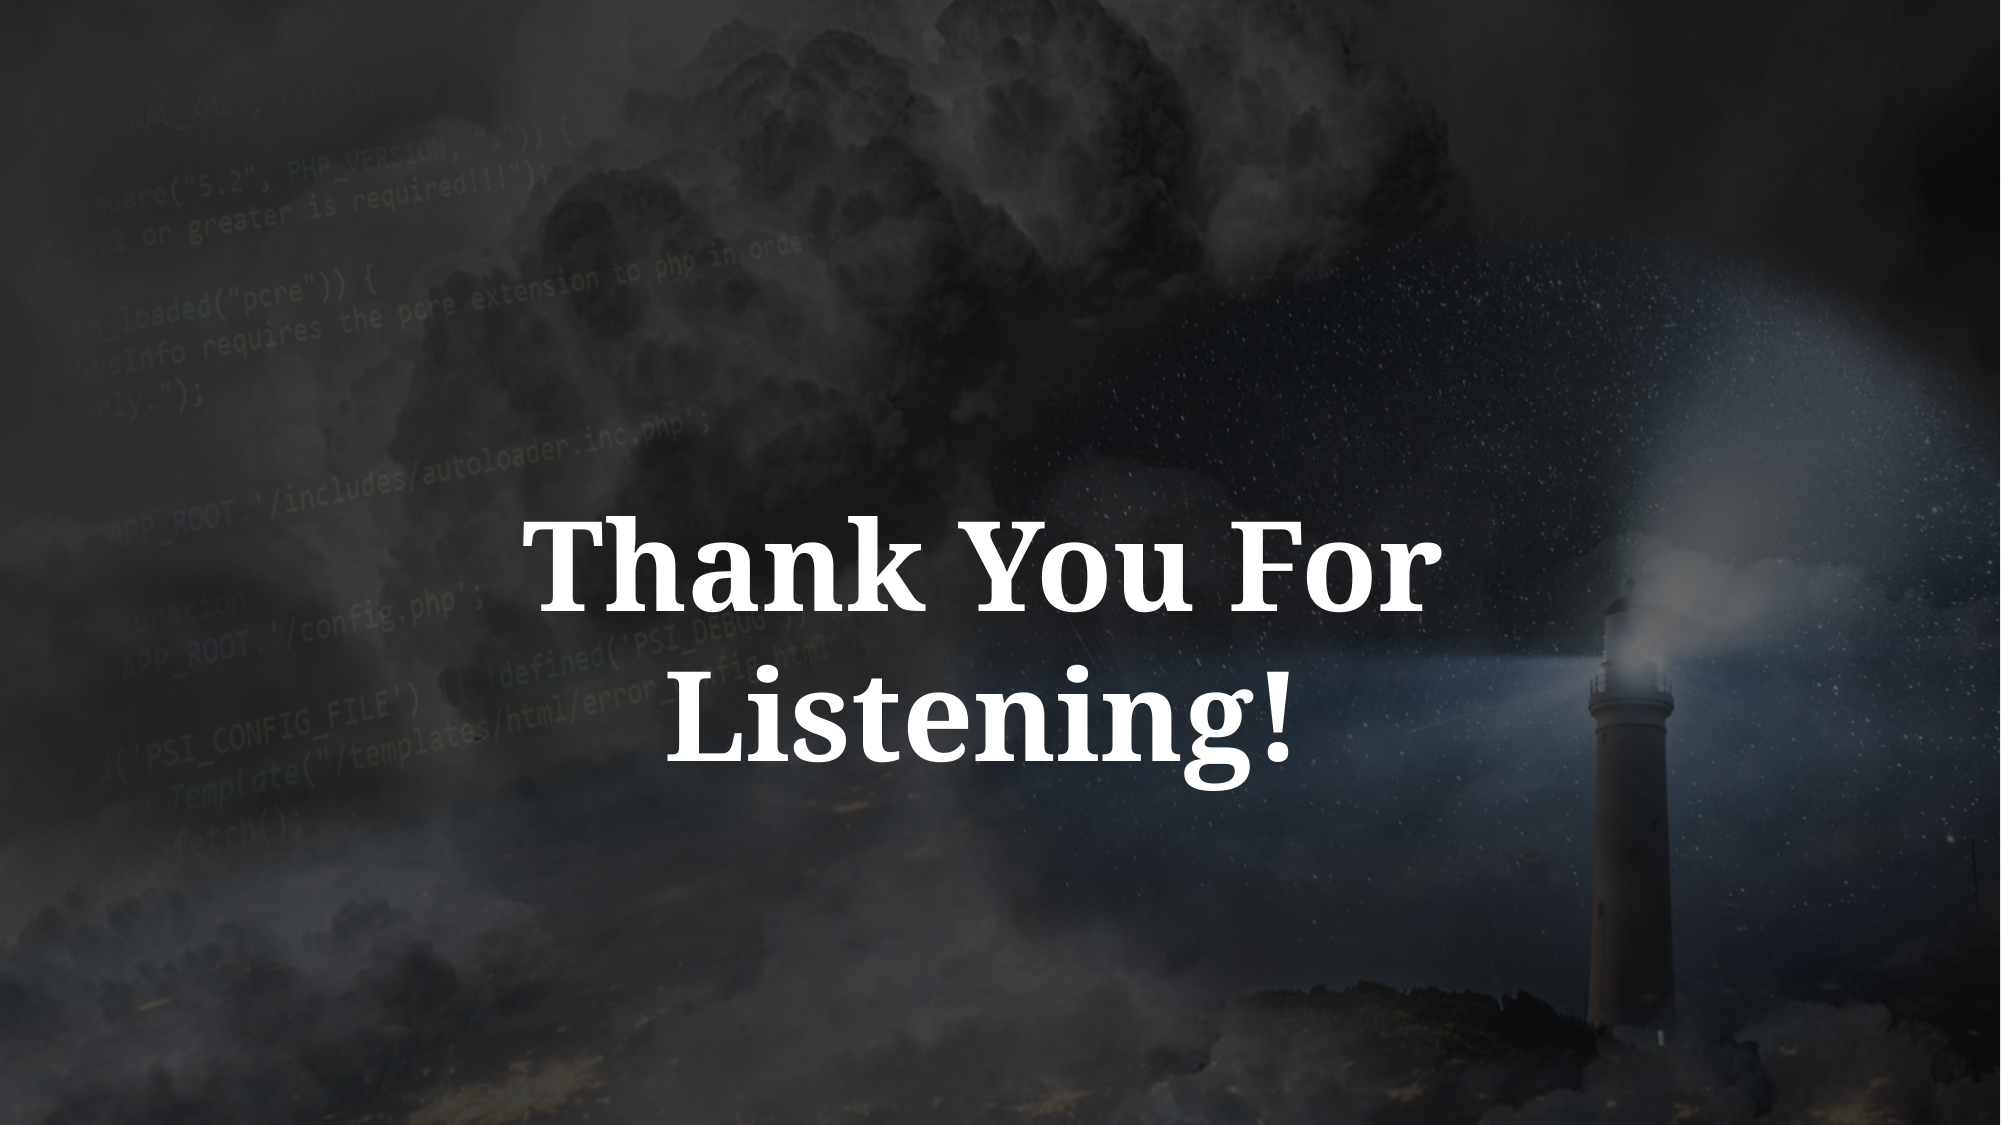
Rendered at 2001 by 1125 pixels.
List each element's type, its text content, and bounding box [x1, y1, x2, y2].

picture [0, 0, 2001, 1125]
text_box Thank You For Listening! [508, 479, 1460, 794]
